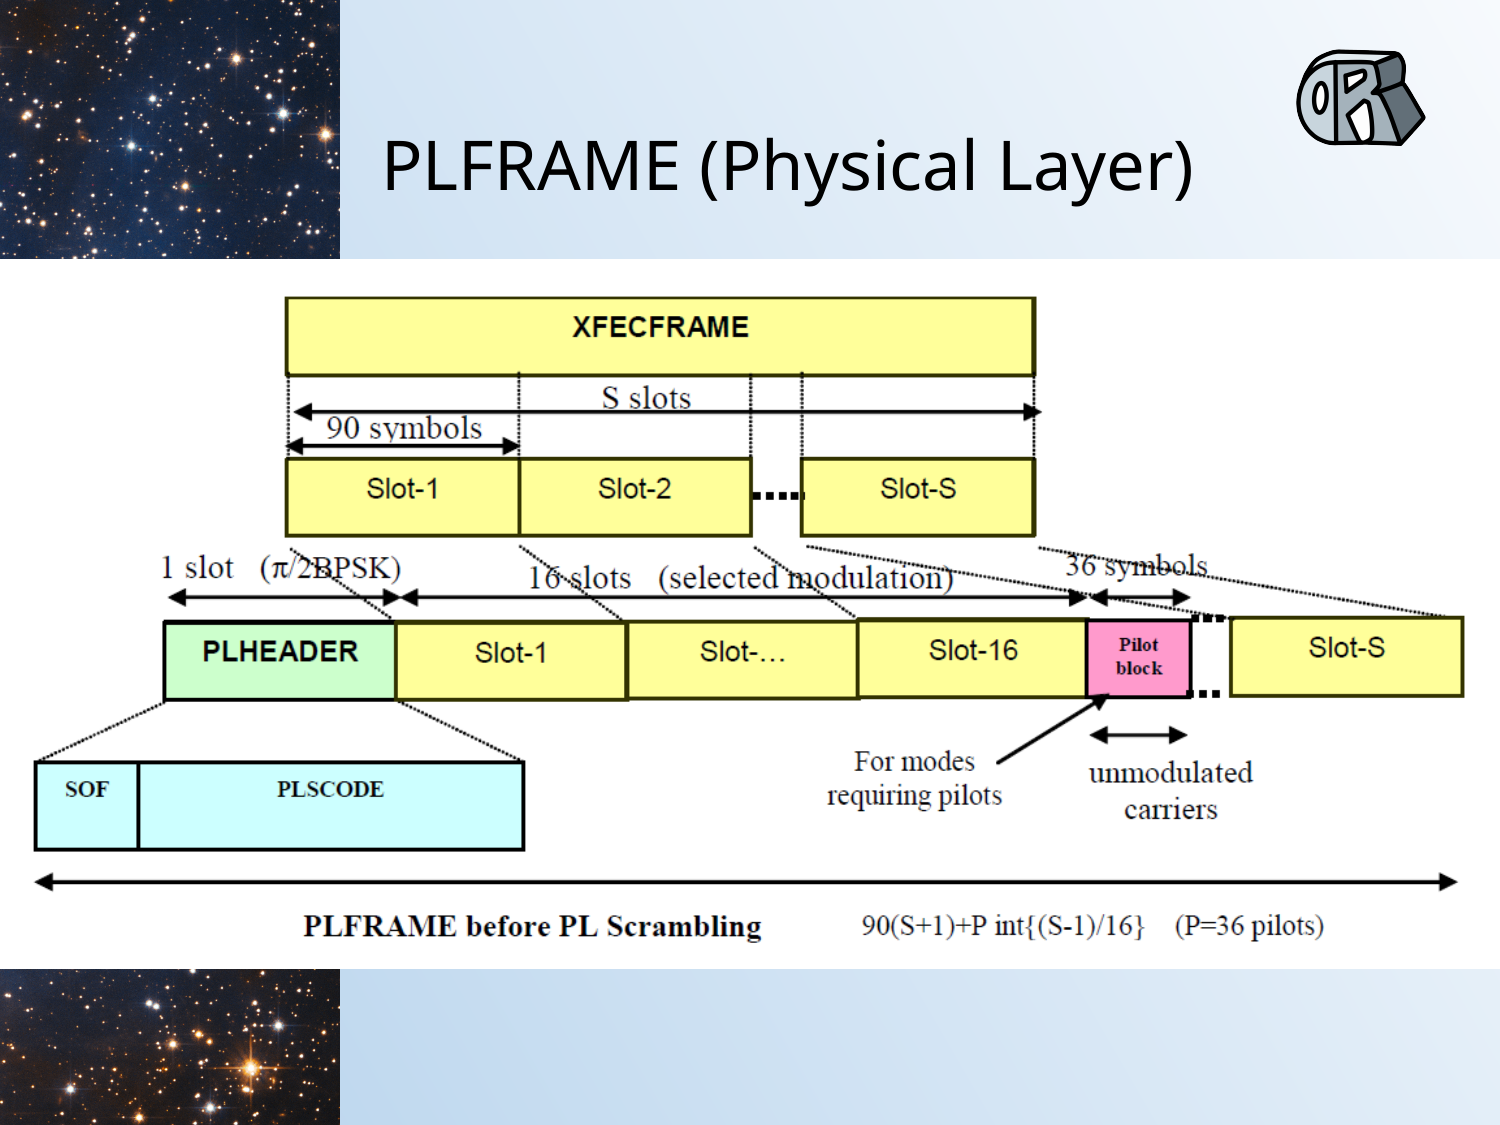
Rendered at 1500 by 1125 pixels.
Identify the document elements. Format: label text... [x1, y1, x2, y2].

picture [0, 969, 340, 1125]
title PLFRAME (Physical Layer) [366, 59, 1397, 259]
picture [1260, 0, 1458, 197]
picture [0, 0, 340, 259]
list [0, 259, 1500, 969]
